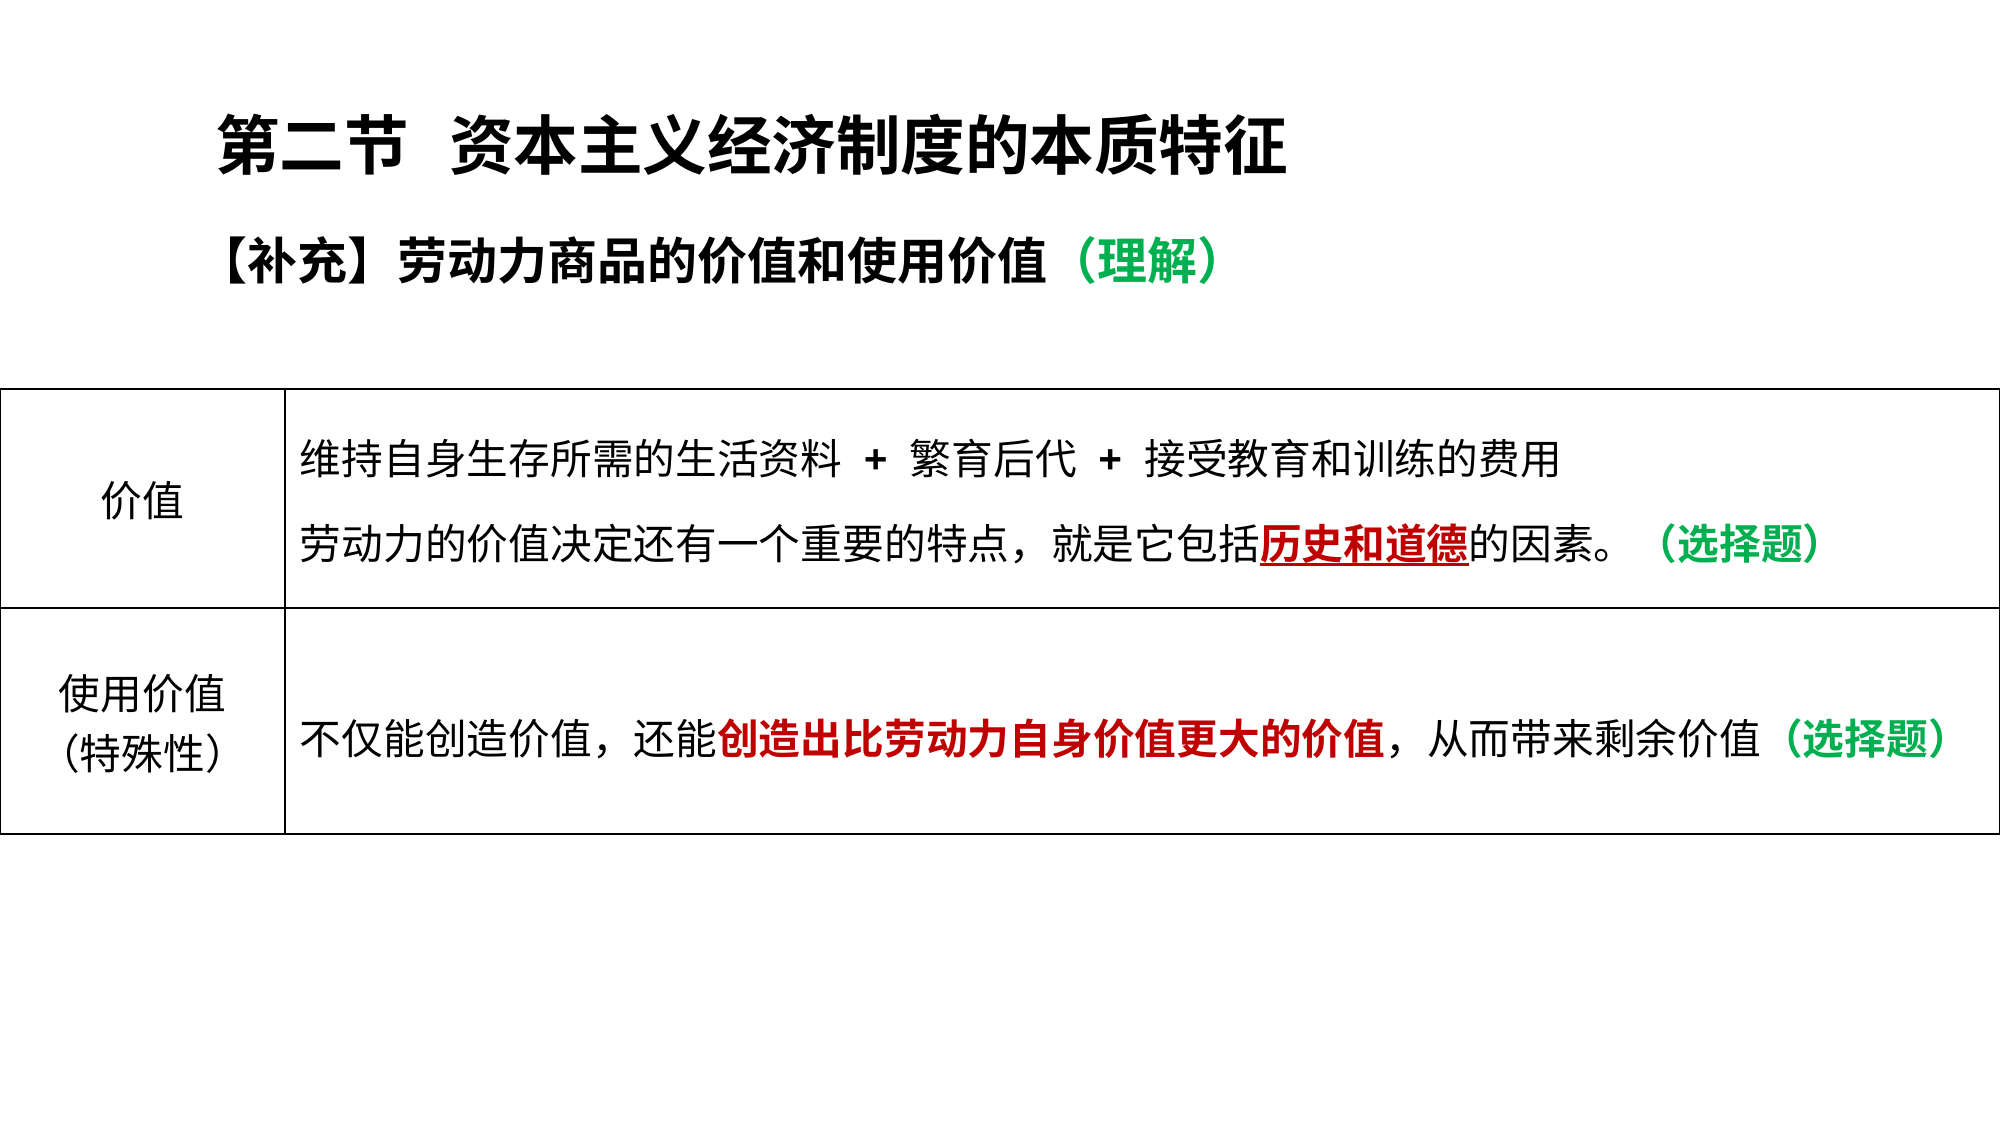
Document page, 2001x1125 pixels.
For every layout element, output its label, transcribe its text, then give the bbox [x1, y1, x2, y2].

table_cell 不仅能创造价值，还能创造出比劳动力自身价值更大的价值，从而带来剩余价值（选择题） [286, 609, 1999, 833]
table_header 价值 [1, 390, 284, 607]
table_header 维持自身生存所需的生活资料 + 繁育后代 + 接受教育和训练的费用 劳动力的价值决定还有一个重要的特点，就是它包括历史和道德的因素。（选择题） [286, 390, 1999, 607]
text_box 第二节 资本主义经济制度的本质特征 [213, 104, 1492, 183]
table_cell 使用价值 （特殊性） [1, 609, 284, 833]
text_box 【补充】劳动力商品的价值和使用价值（理解） [182, 222, 1430, 297]
